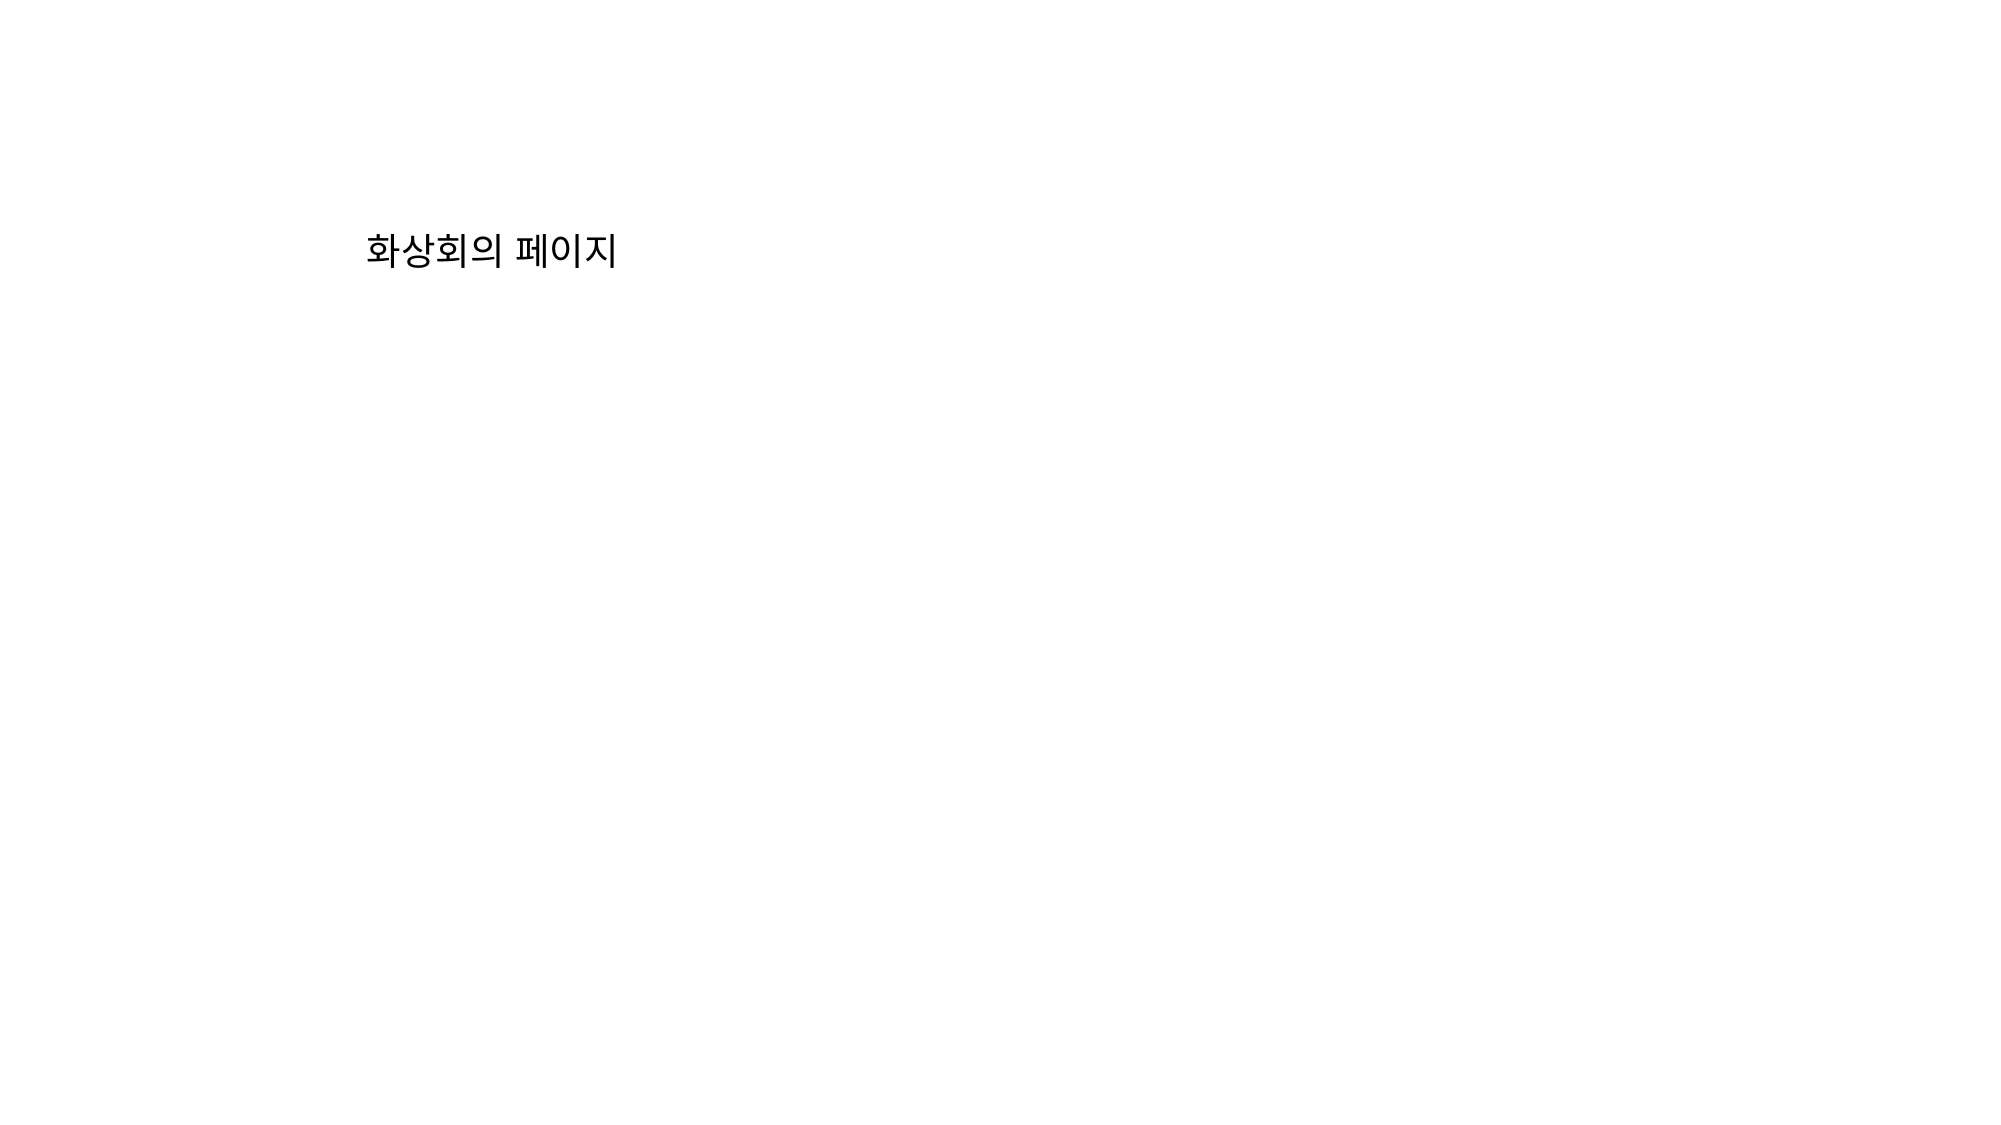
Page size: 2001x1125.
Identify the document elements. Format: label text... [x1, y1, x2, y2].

text_box 화상회의 페이지 [352, 221, 1329, 281]
